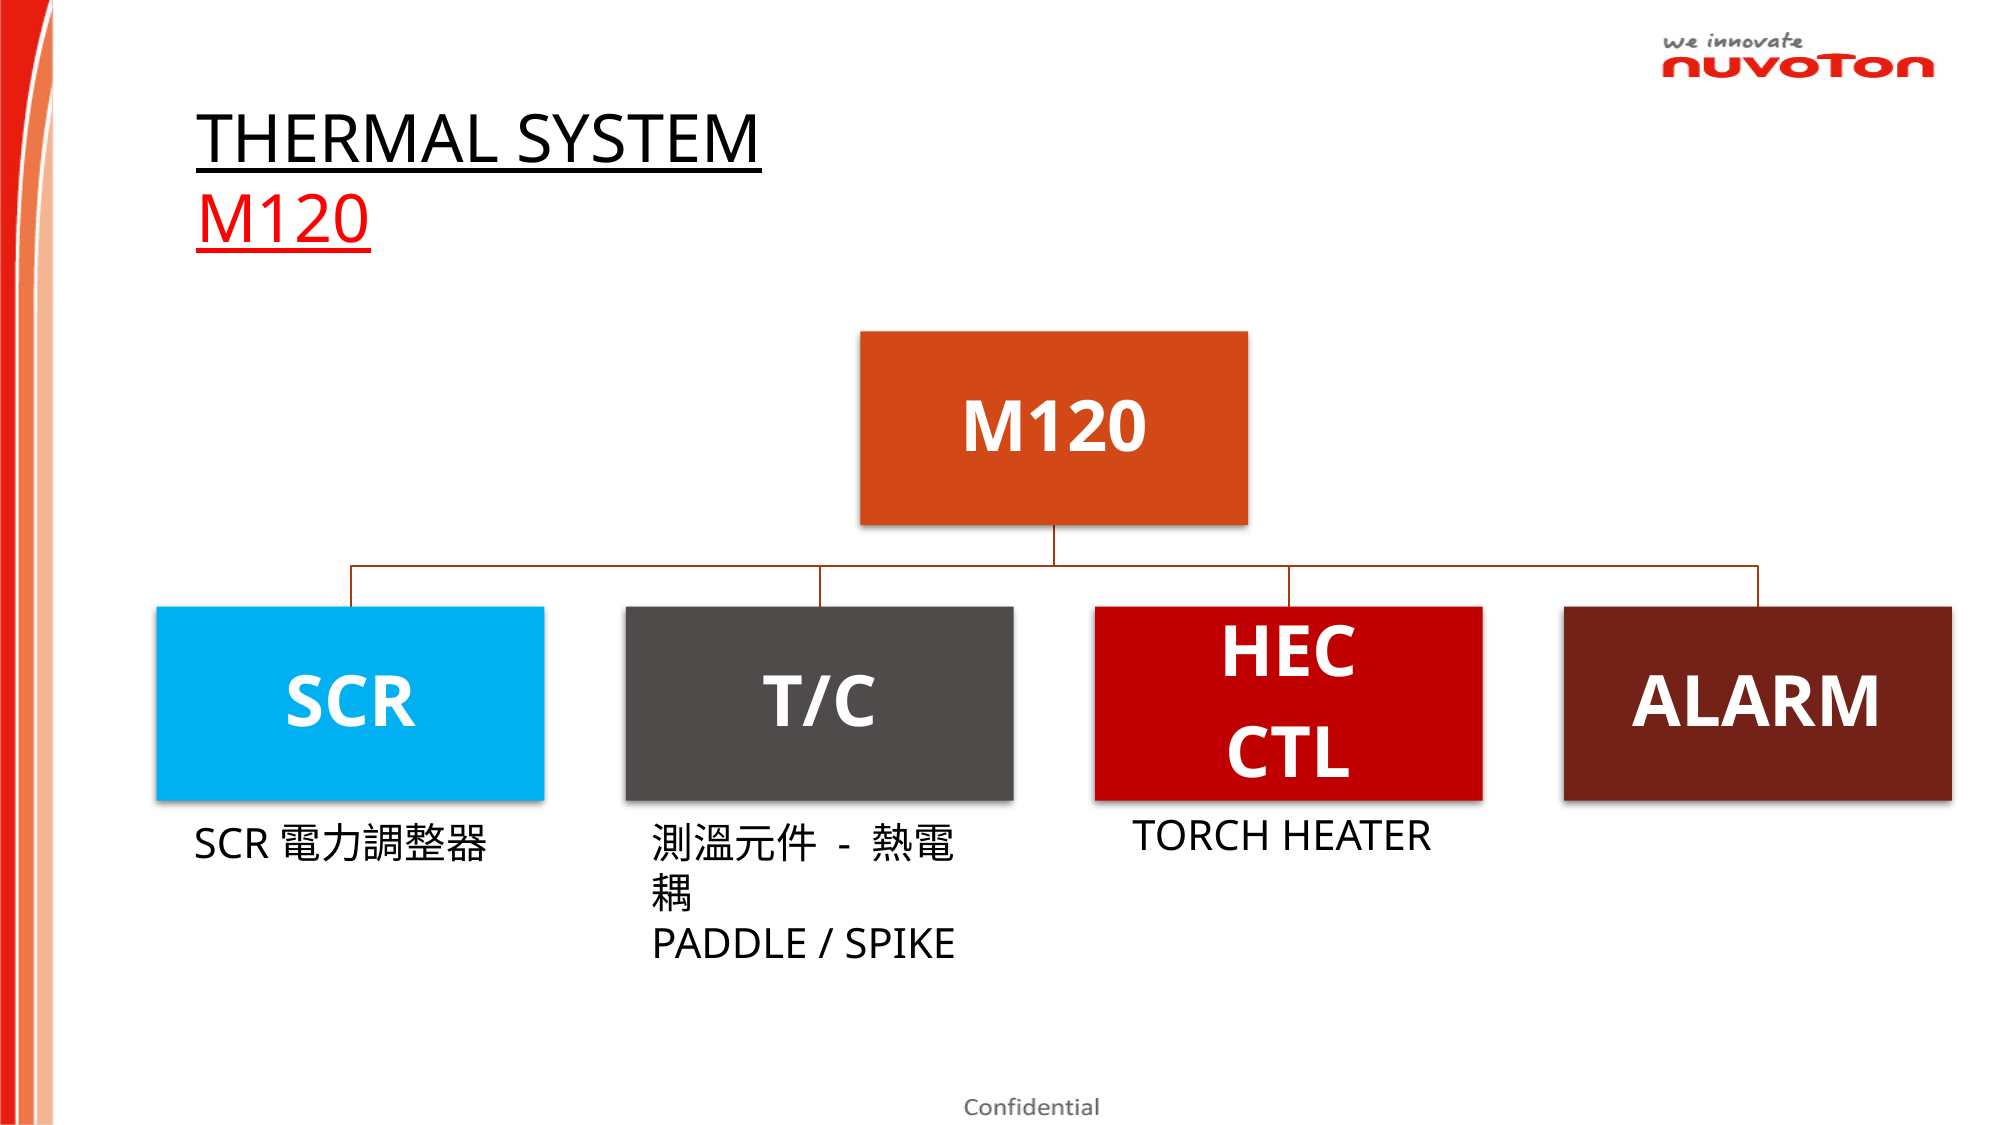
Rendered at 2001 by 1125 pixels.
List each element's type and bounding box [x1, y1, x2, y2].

picture [0, 0, 2000, 1125]
text_box [155, 25, 1954, 1107]
